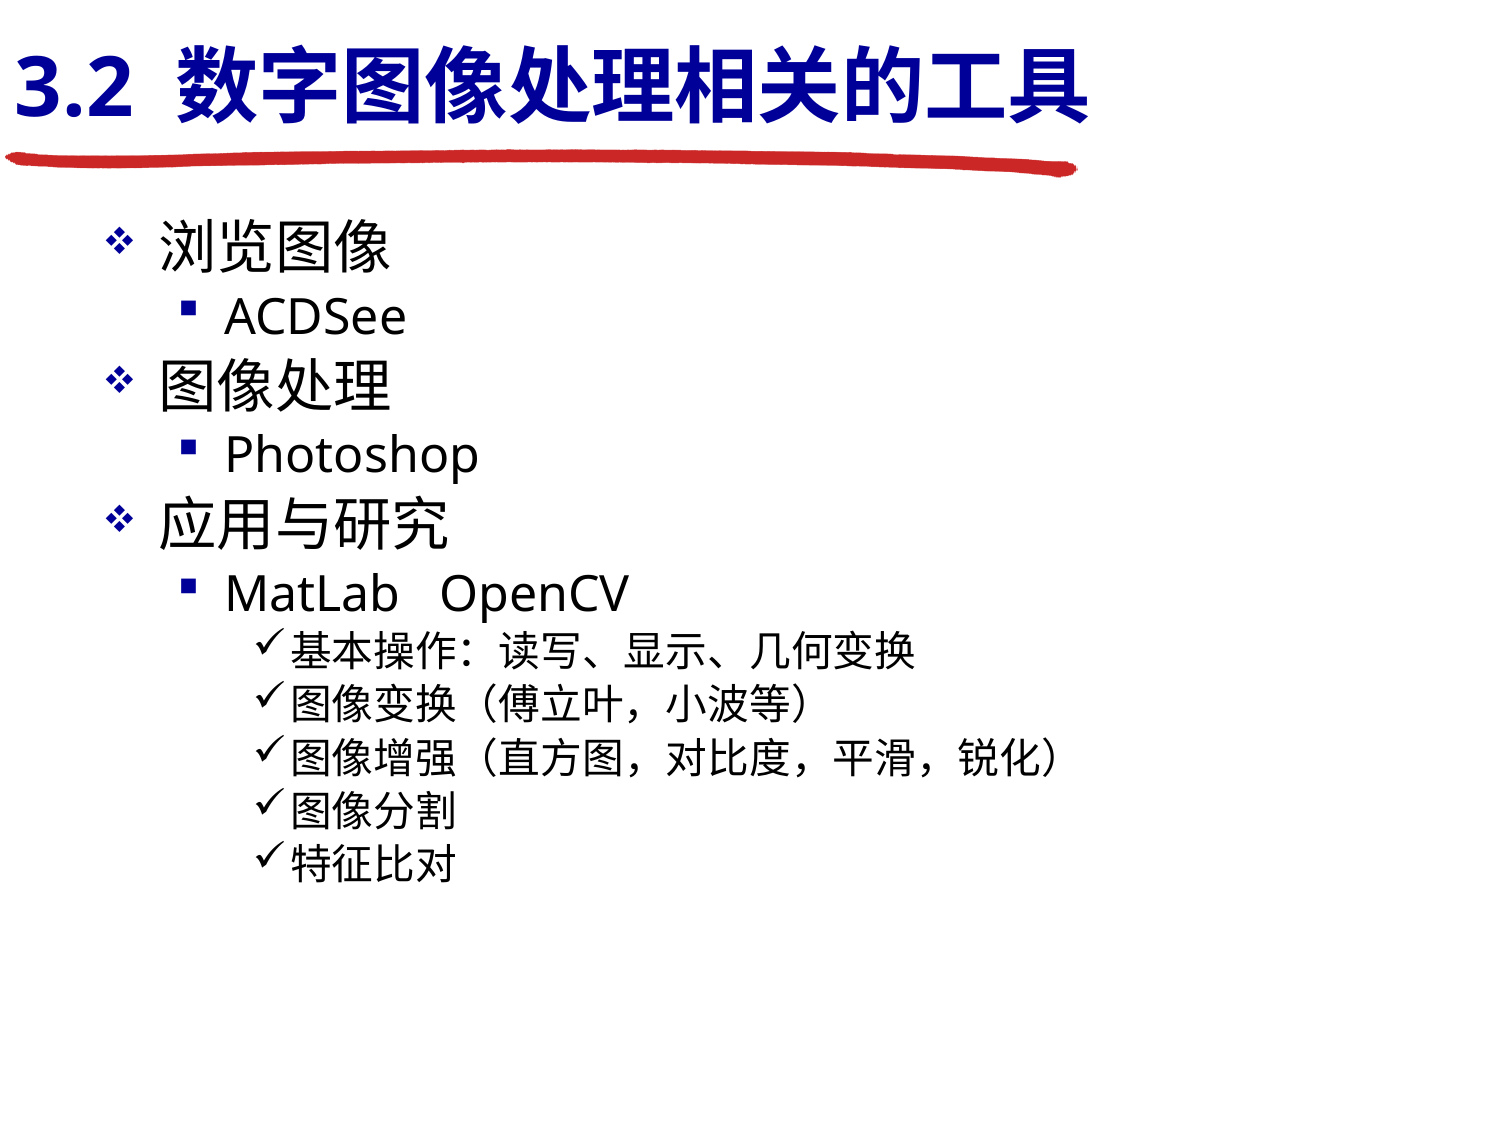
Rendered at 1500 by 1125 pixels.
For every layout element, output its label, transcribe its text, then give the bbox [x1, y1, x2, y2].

list 浏览图像 ACDSee 图像处理 Photoshop 应用与研究 MatLab OpenCV 基本操作：读写、显示、几何变换 图像变换（傅立叶，小波等） 图像增强（直方图，对比度，平滑，锐化） 图像分割 特征比对 [87, 210, 1363, 974]
text_box 3.2 数字图像处理相关的工具 [0, 8, 1241, 158]
picture [0, 141, 1091, 186]
